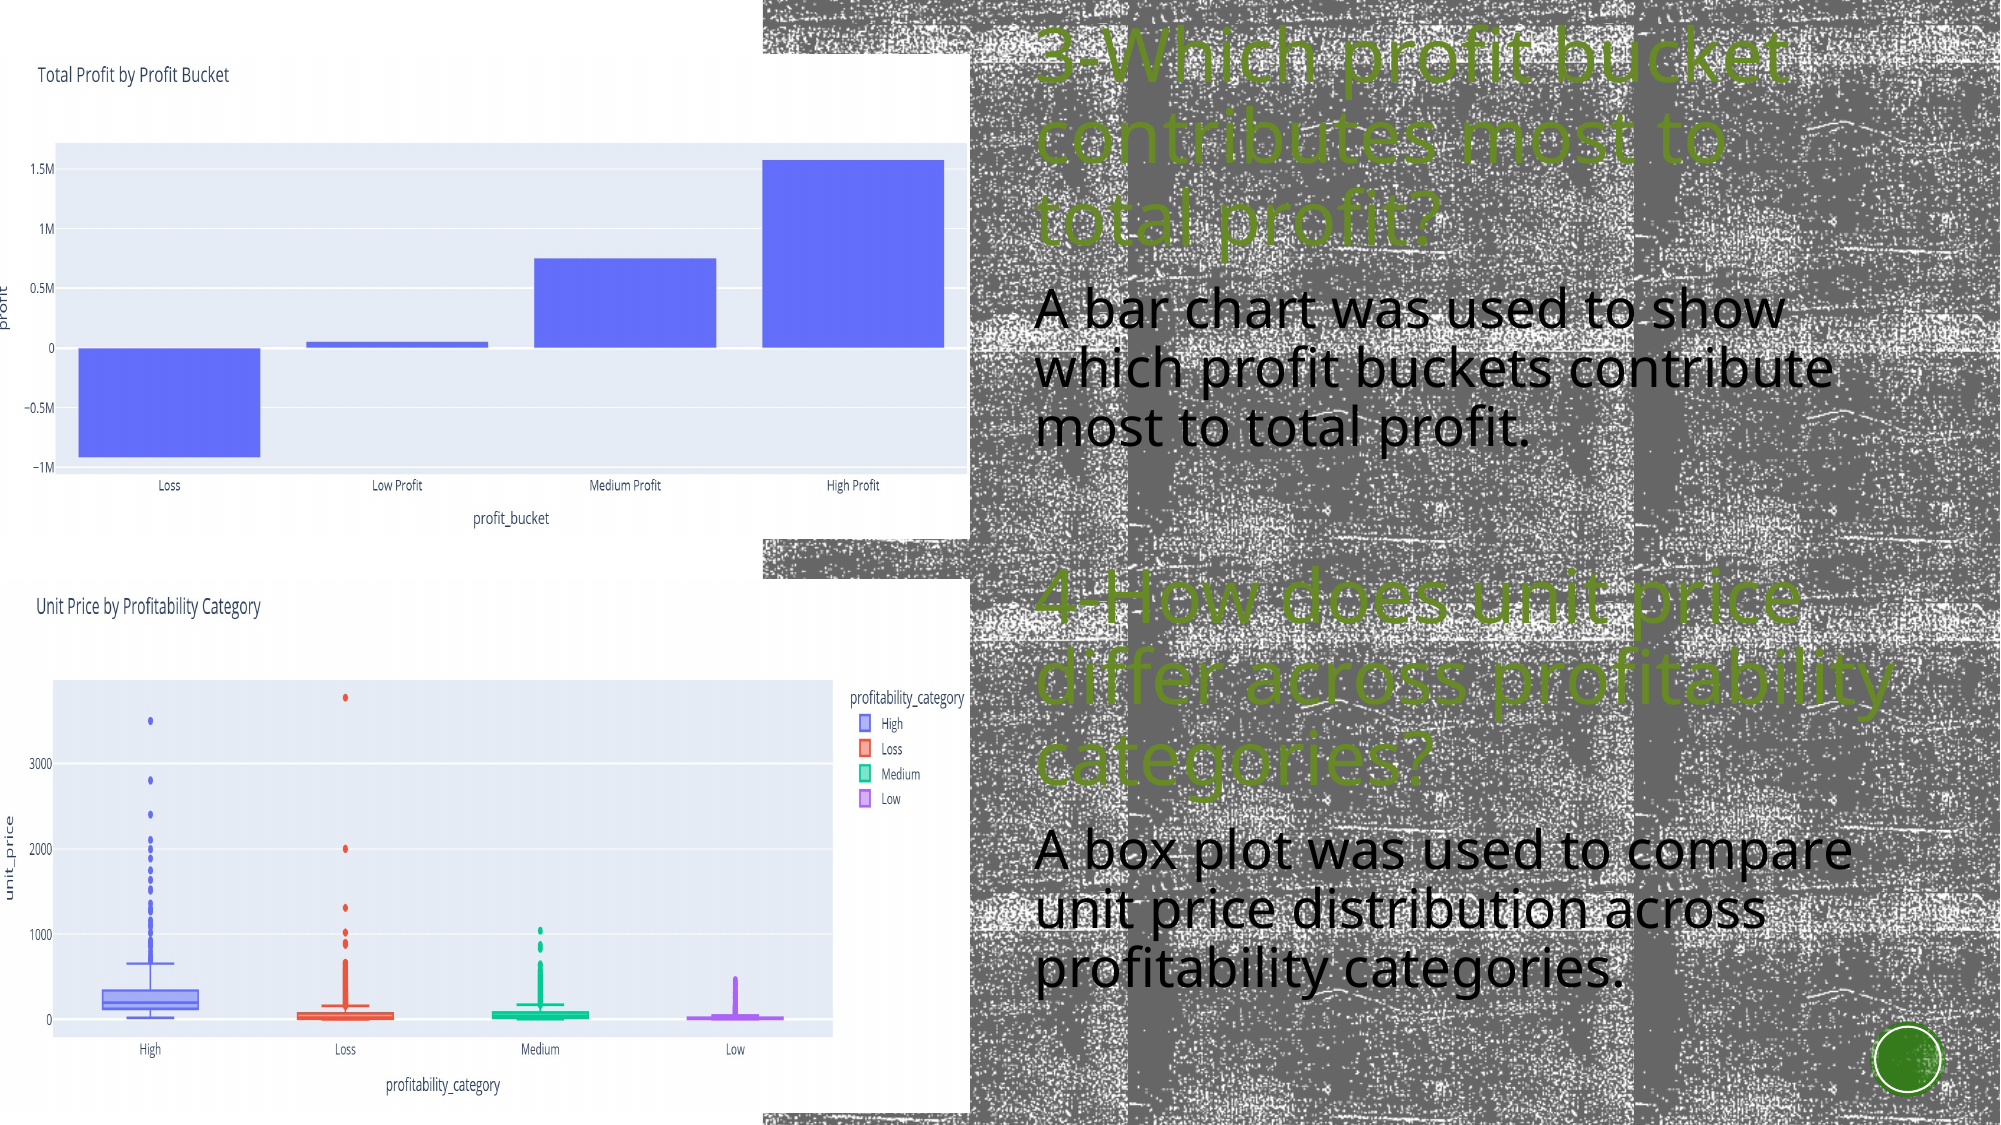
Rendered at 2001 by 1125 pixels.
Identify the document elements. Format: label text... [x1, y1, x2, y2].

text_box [1872, 1024, 1944, 1096]
list 3-Which profit bucket contributes most to total profit? A bar chart was used to show which profit buckets contribute most to total profit. 4-How does unit price differ across profitability categories? A box plot was used to compare unit price distribution across profitability categories. [1019, 10, 1920, 1013]
text_box [762, 0, 2000, 1125]
picture [0, 579, 970, 1113]
picture [0, 54, 970, 539]
